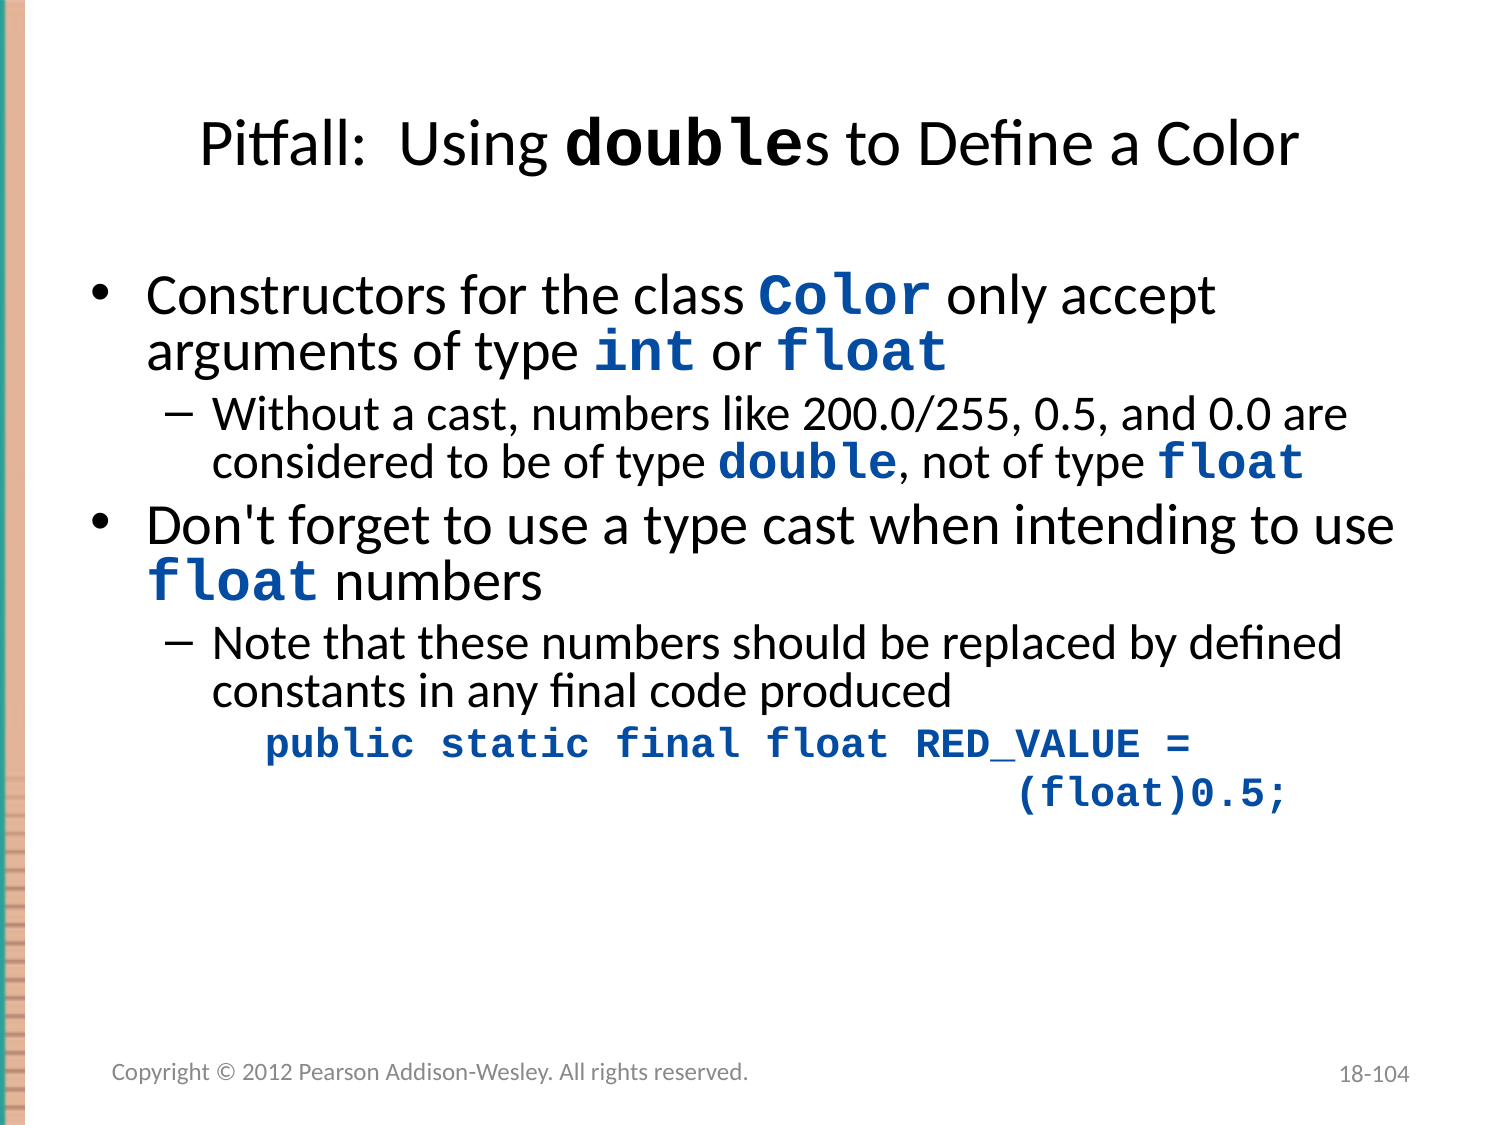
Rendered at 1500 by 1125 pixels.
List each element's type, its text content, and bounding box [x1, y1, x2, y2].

picture [0, 0, 25, 1125]
footer Copyright © 2012 Pearson Addison-Wesley. All rights reserved. [75, 1040, 788, 1100]
slide_number 18-104 [1074, 1042, 1425, 1103]
title Pitfall: Using doubles to Define a Color [74, 44, 1426, 233]
list Constructors for the class Color only accept arguments of type int or float Without a cast, numbers like 200.0/255, 0.5, and 0.0 are considered to be of type double, not of type float Don't forget to use a type cast when intending to use float numbers Note that these numbers should be replaced by defined constants in any final code produced public static final float RED_VALUE = (float)0.5; [74, 262, 1426, 1006]
